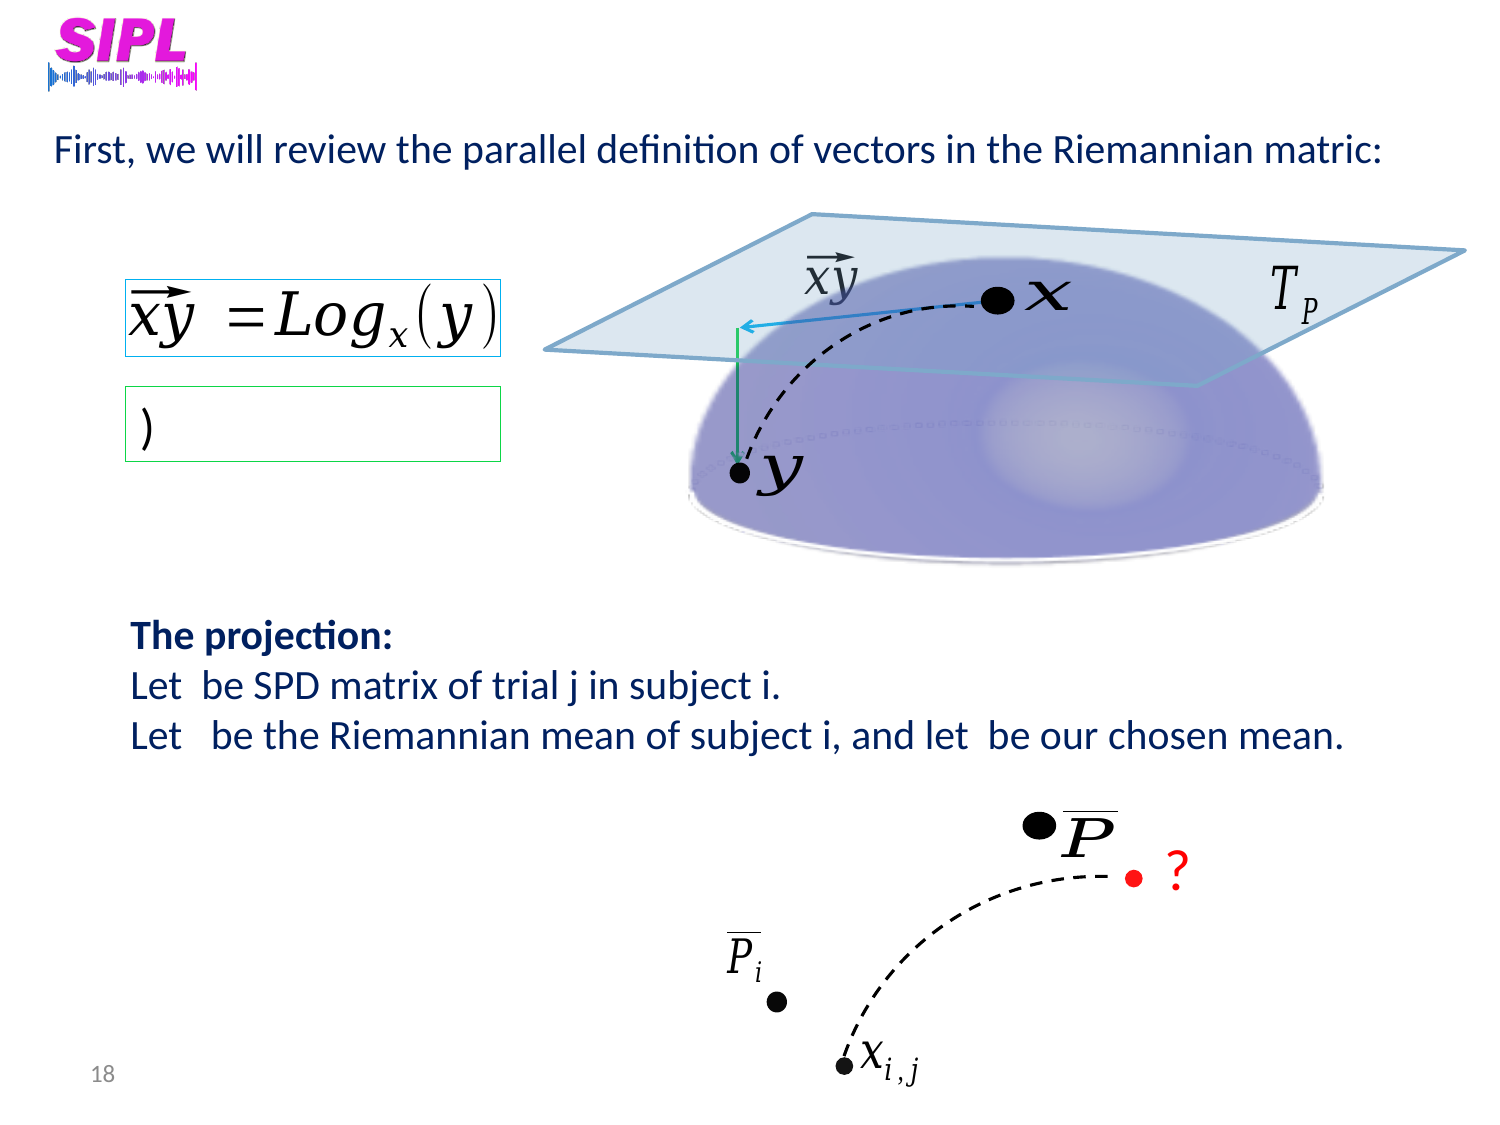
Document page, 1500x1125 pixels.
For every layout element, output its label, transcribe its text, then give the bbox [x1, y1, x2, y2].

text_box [547, 224, 1462, 376]
text_box ? [1149, 825, 1238, 910]
text_box First, we will review the parallel definition of vectors in the Riemannian matric: [39, 114, 1425, 225]
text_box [658, 385, 1359, 587]
slide_number 18 [75, 1042, 425, 1103]
text_box [1022, 811, 1057, 840]
text_box [764, 989, 790, 1015]
text_box [843, 875, 1115, 1125]
text_box [833, 1055, 856, 1077]
picture [37, 12, 203, 94]
text_box [1122, 867, 1145, 890]
